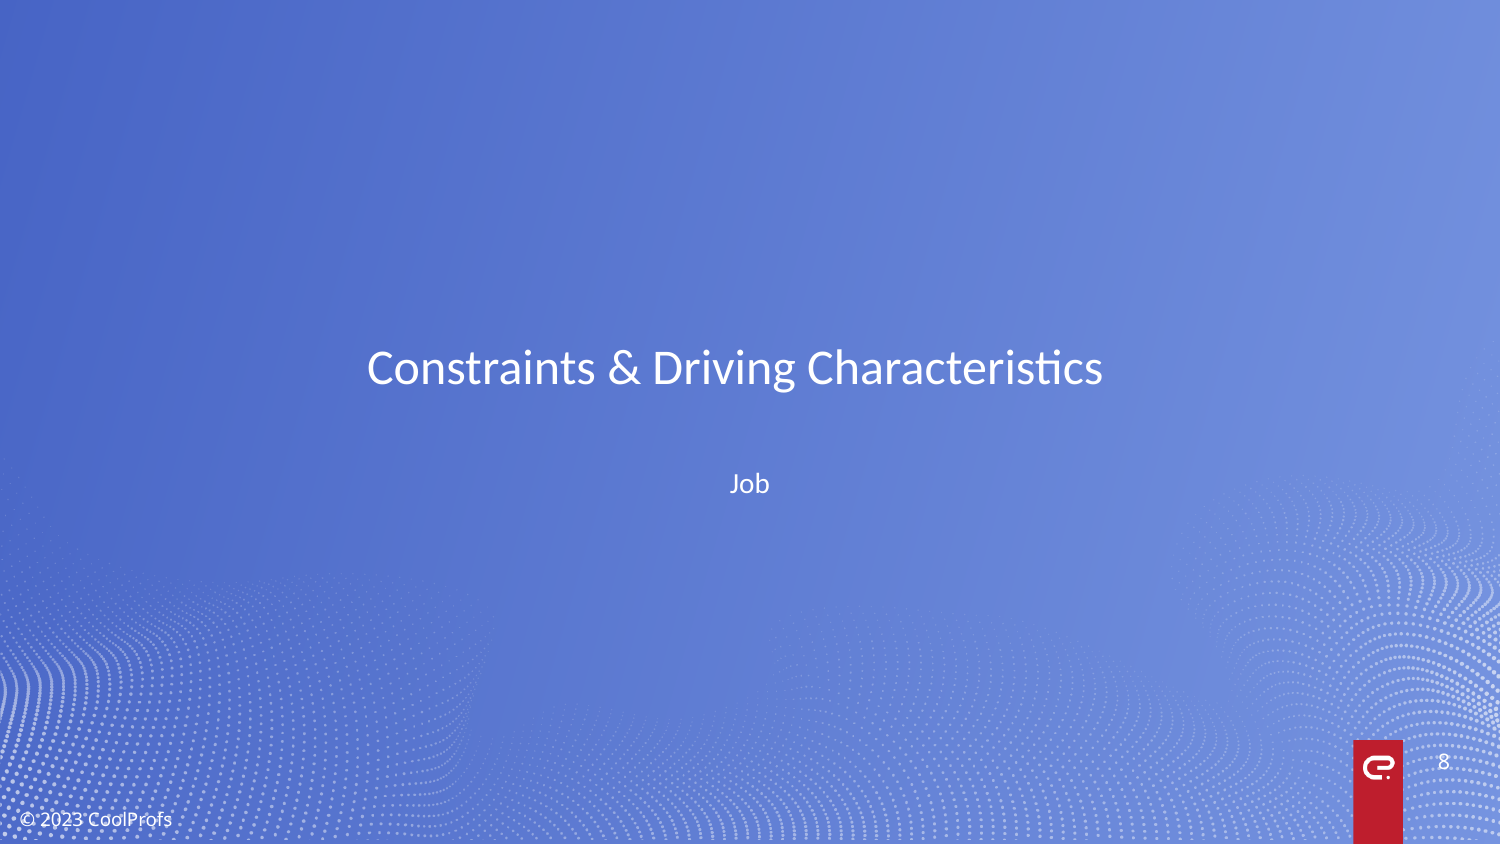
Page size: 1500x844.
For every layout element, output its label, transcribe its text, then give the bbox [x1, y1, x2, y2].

title Constraints & Driving Characteristics [126, 332, 1356, 456]
subtitle Job [253, 457, 1247, 629]
